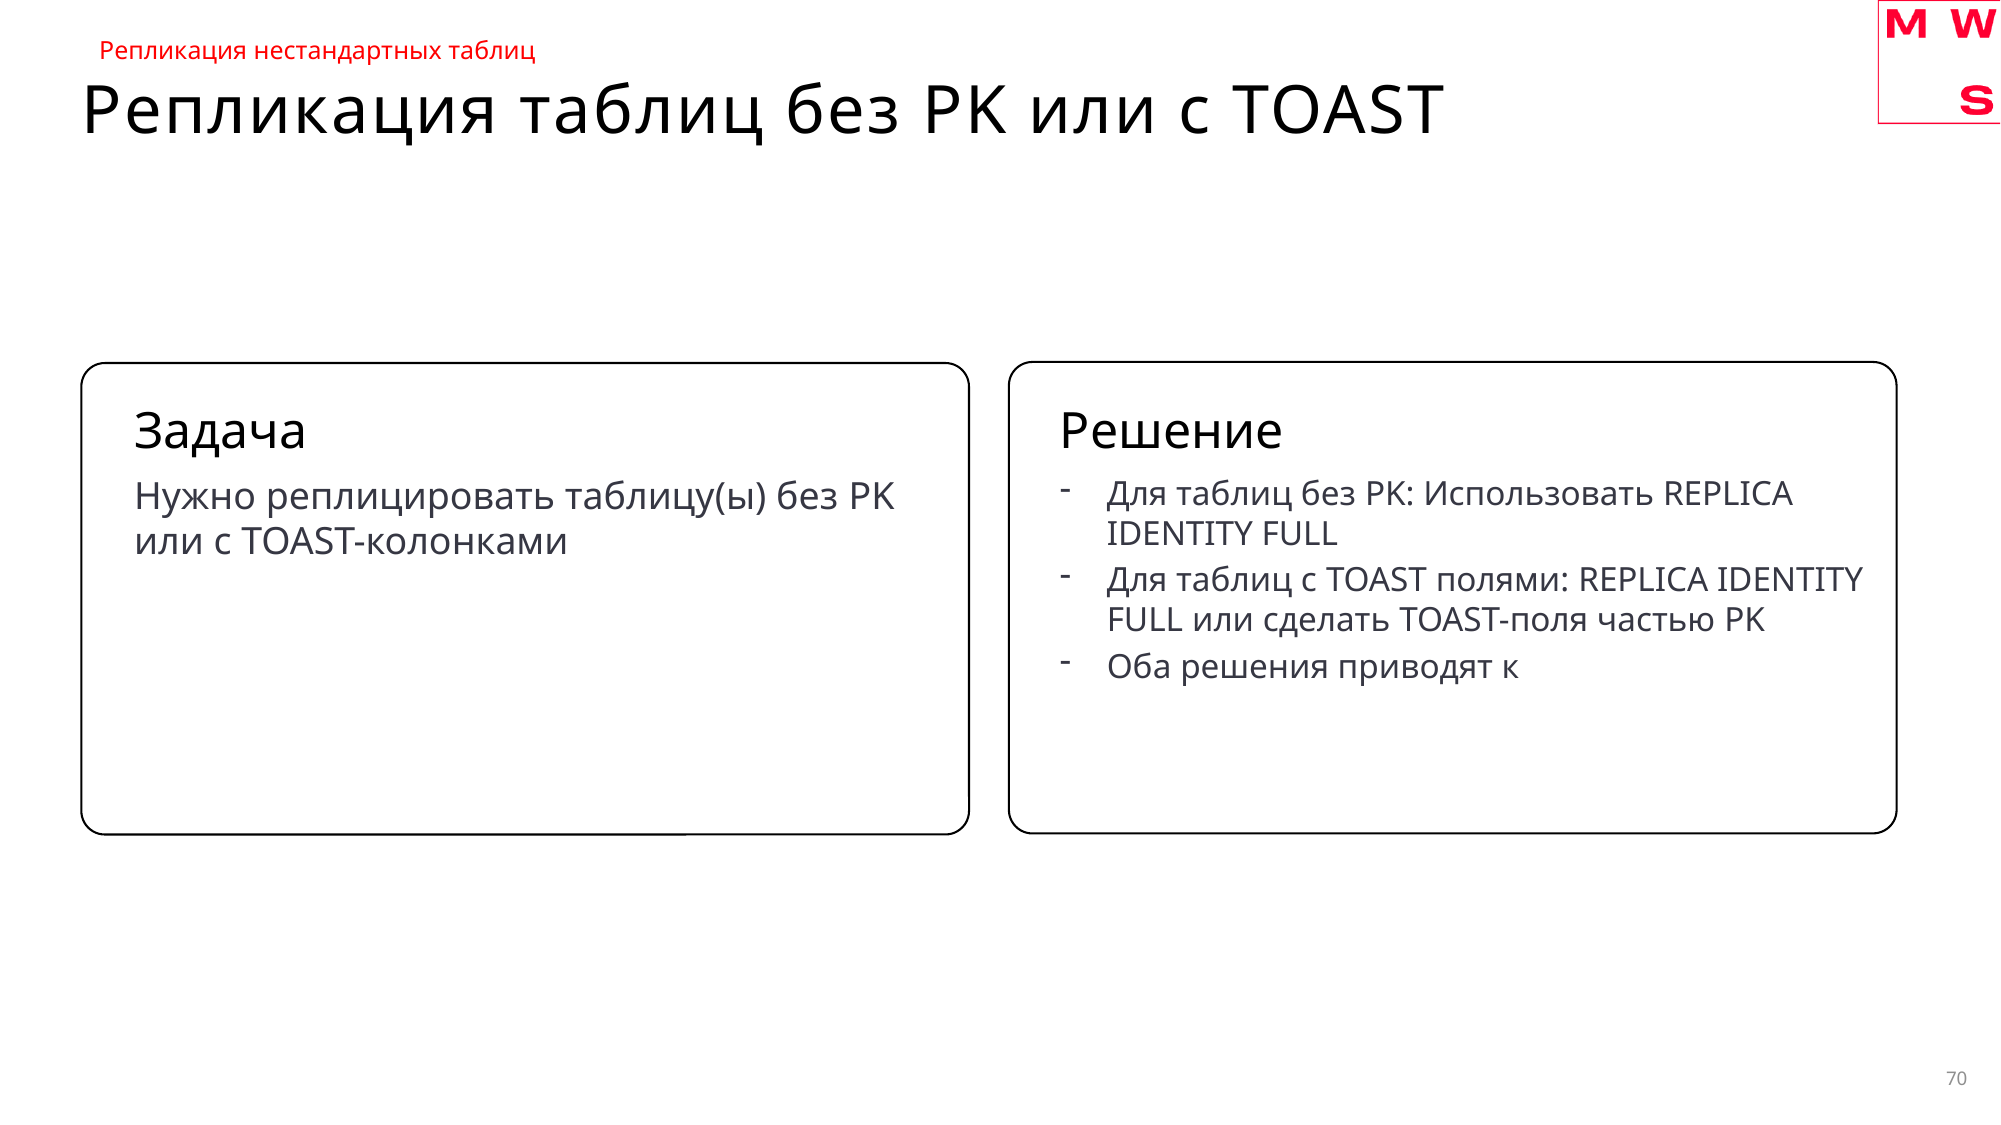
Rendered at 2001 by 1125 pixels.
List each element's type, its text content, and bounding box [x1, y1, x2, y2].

list Нужно реплицировать таблицу(ы) без PK или с TOAST-колонками [134, 472, 913, 618]
list Задача [134, 409, 747, 459]
title Репликация таблиц без PK или с TOAST [81, 75, 1847, 135]
text_box Репликация нестандартных таблиц [83, 26, 1849, 75]
slide_number 70 [1882, 1067, 1968, 1097]
list Для таблиц без PK: Использовать REPLICA IDENTITY FULL Для таблиц с TOAST полями: REPLICA IDENTITY FULL или сделать TOAST-поля частью PK Оба решения приводят к [1059, 472, 1883, 618]
list Решение [1060, 409, 1673, 459]
text_box [79, 360, 972, 837]
text_box [1006, 359, 1899, 836]
picture [1876, 0, 2001, 125]
